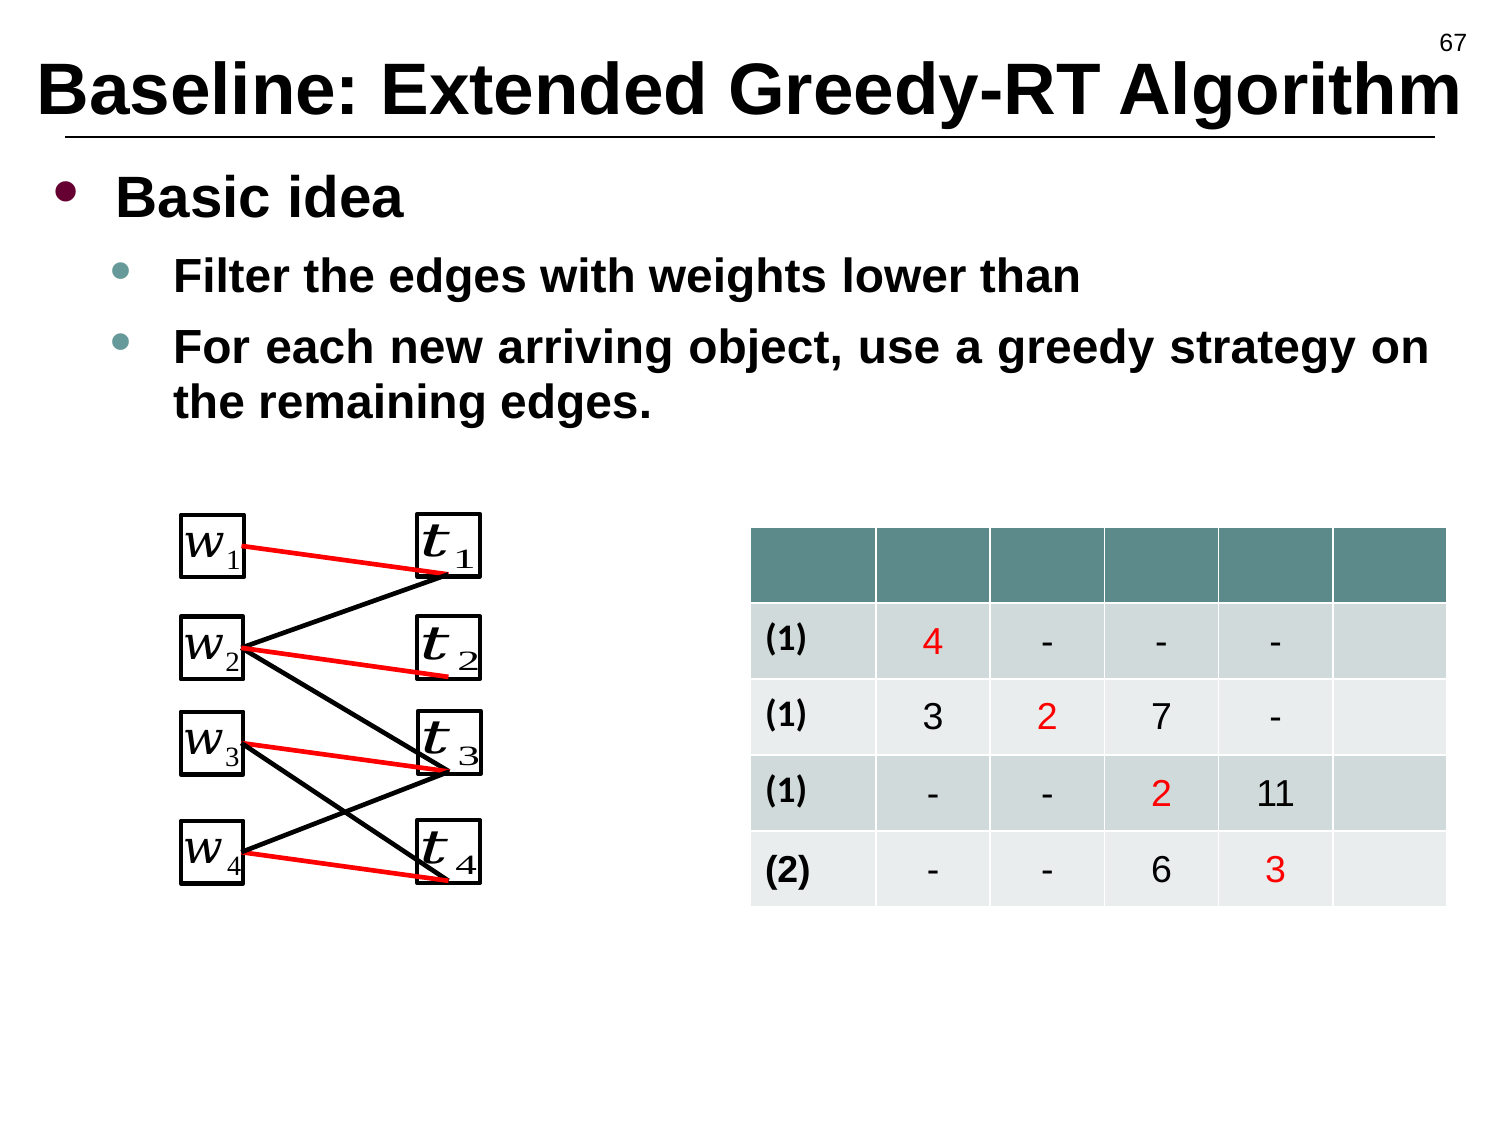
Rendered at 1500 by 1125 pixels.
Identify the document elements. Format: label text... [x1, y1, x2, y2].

slide_number 67 [1131, 18, 1483, 62]
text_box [240, 544, 420, 646]
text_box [240, 652, 421, 739]
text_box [240, 742, 421, 853]
title Baseline: Extended Greedy-RT Algorithm [0, 16, 1500, 138]
